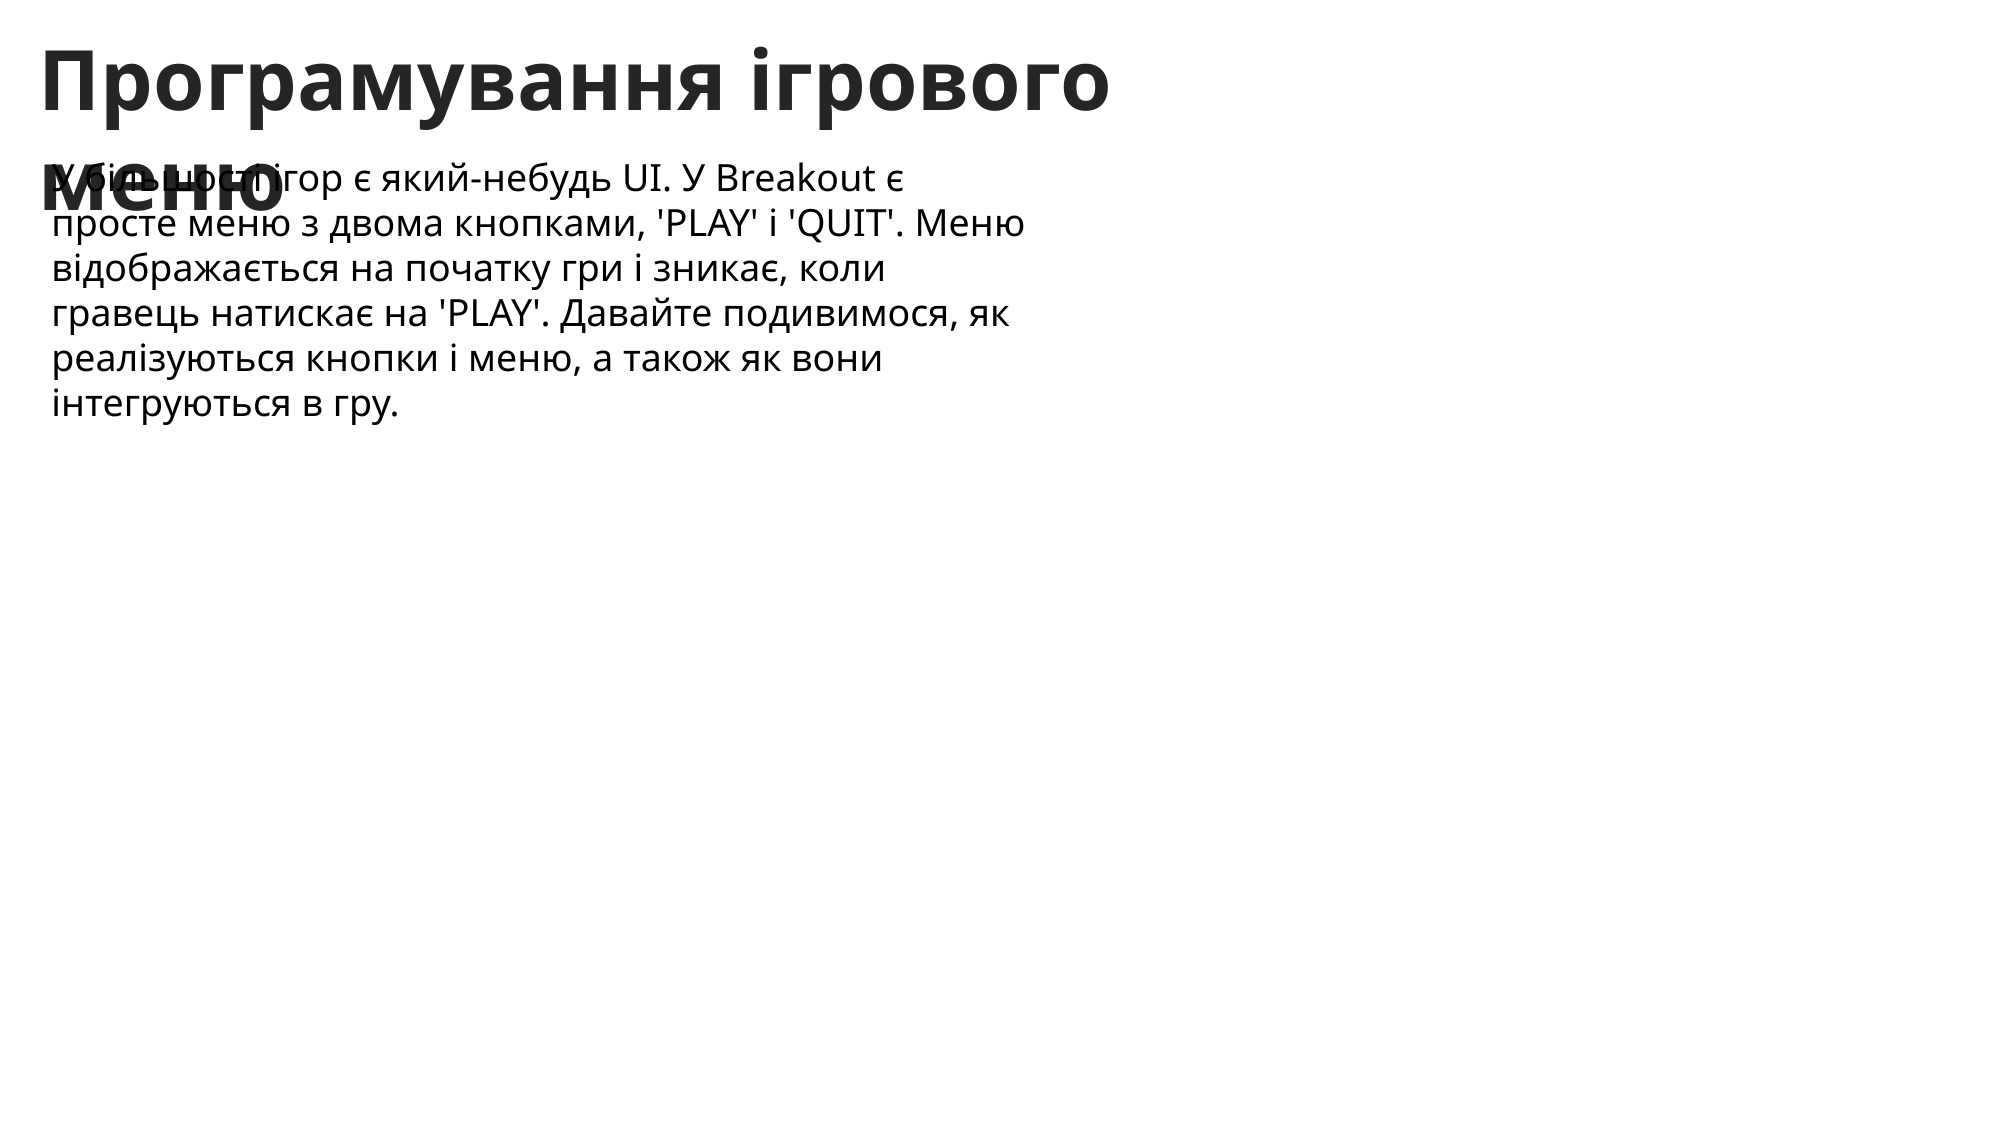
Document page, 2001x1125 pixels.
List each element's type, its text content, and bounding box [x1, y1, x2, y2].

text_box У більшості ігор є який-небудь UI. У Breakout є просте меню з двома кнопками, 'PLAY' і 'QUIT'. Меню відображається на початку гри і зникає, коли гравець натискає на 'PLAY'. Давайте подивимося, як реалізуються кнопки і меню, а також як вони інтегруються в гру. [36, 146, 1043, 432]
text_box Програмування ігрового меню [24, 19, 1354, 434]
